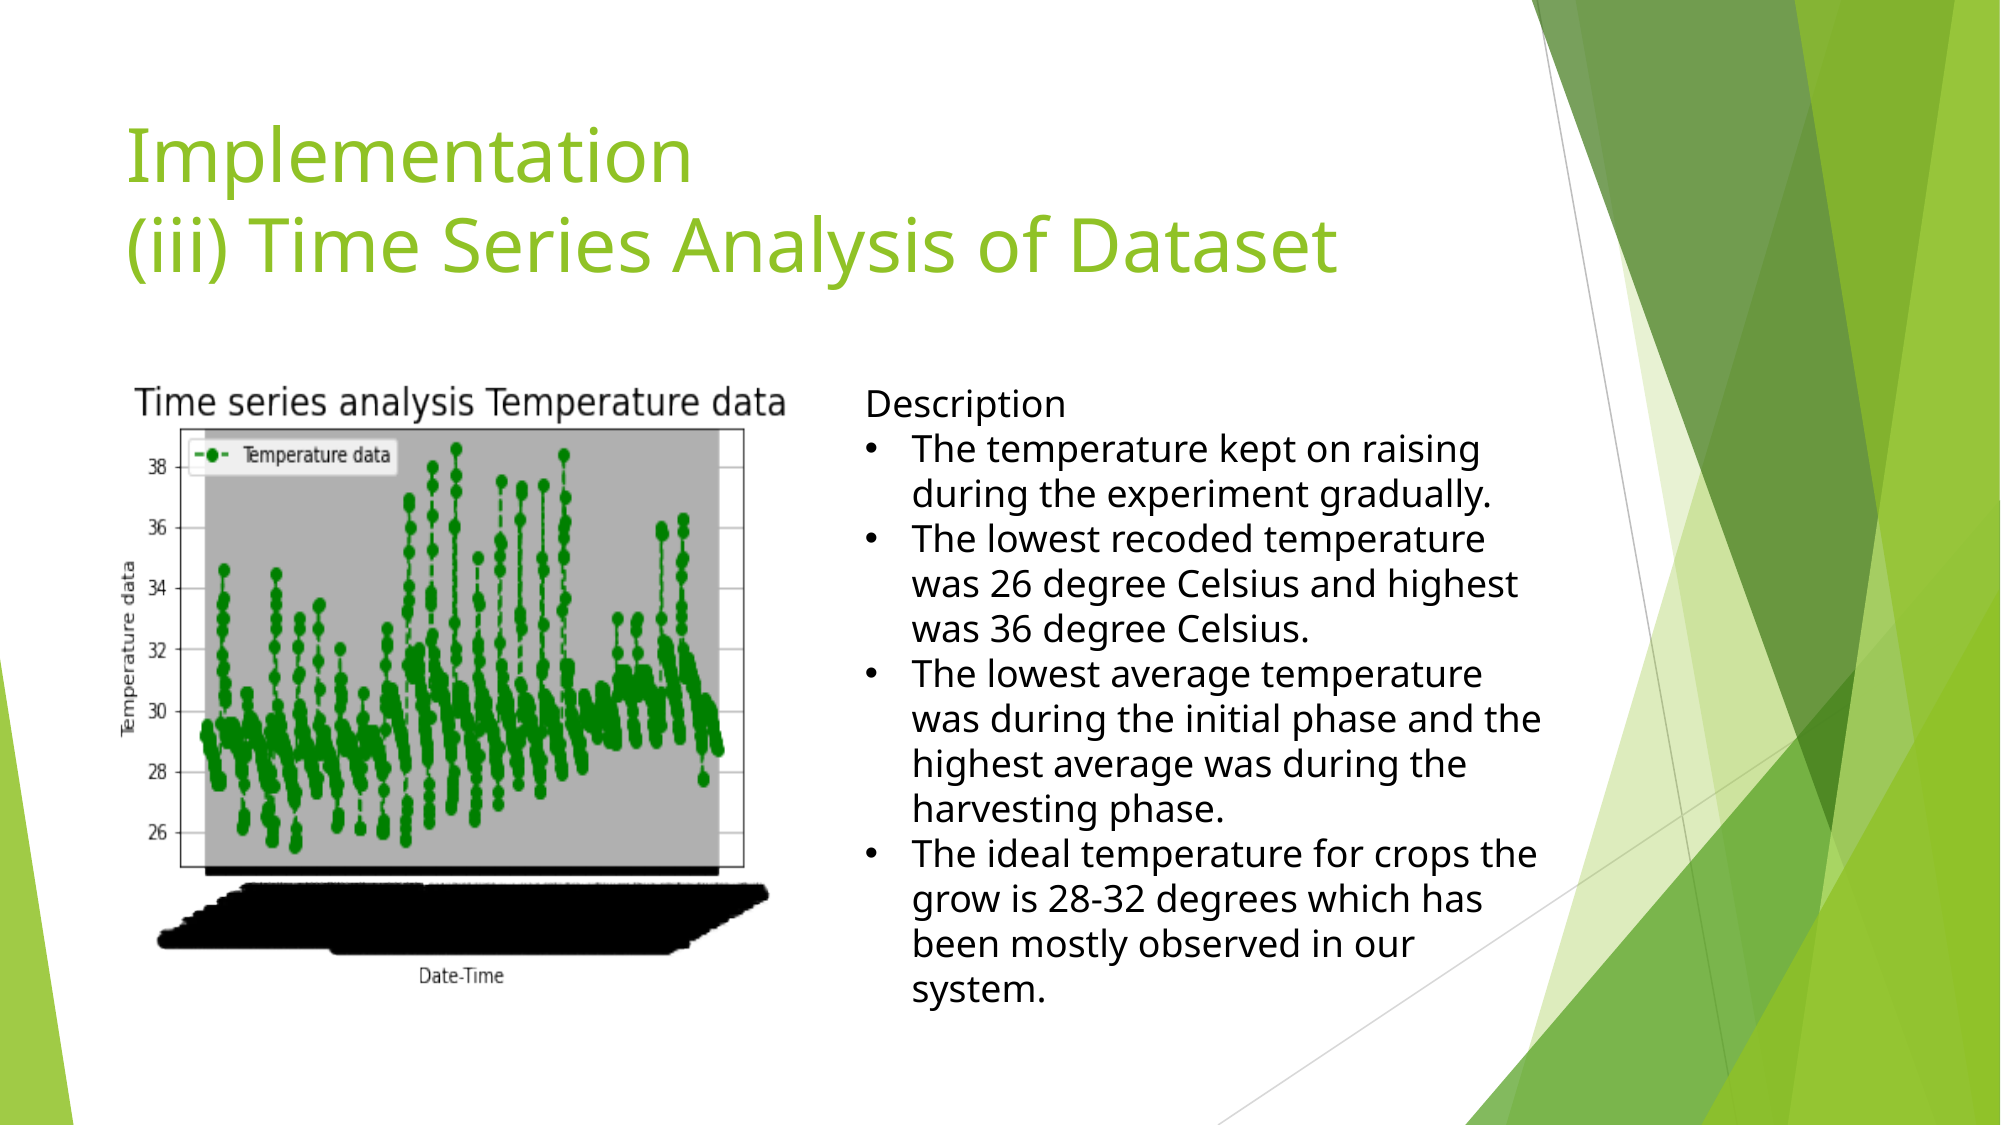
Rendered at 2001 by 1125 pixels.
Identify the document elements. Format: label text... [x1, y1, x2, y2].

picture [110, 372, 799, 1002]
title Implementation (iii) Time Series Analysis of Dataset [111, 99, 1522, 317]
text_box Description The temperature kept on raising during the experiment gradually. The lowest recoded temperature was 26 degree Celsius and highest was 36 degree Celsius. The lowest average temperature was during the initial phase and the highest average was during the harvesting phase. The ideal temperature for crops the grow is 28-32 degrees which has been mostly observed in our system. [849, 372, 1569, 1018]
